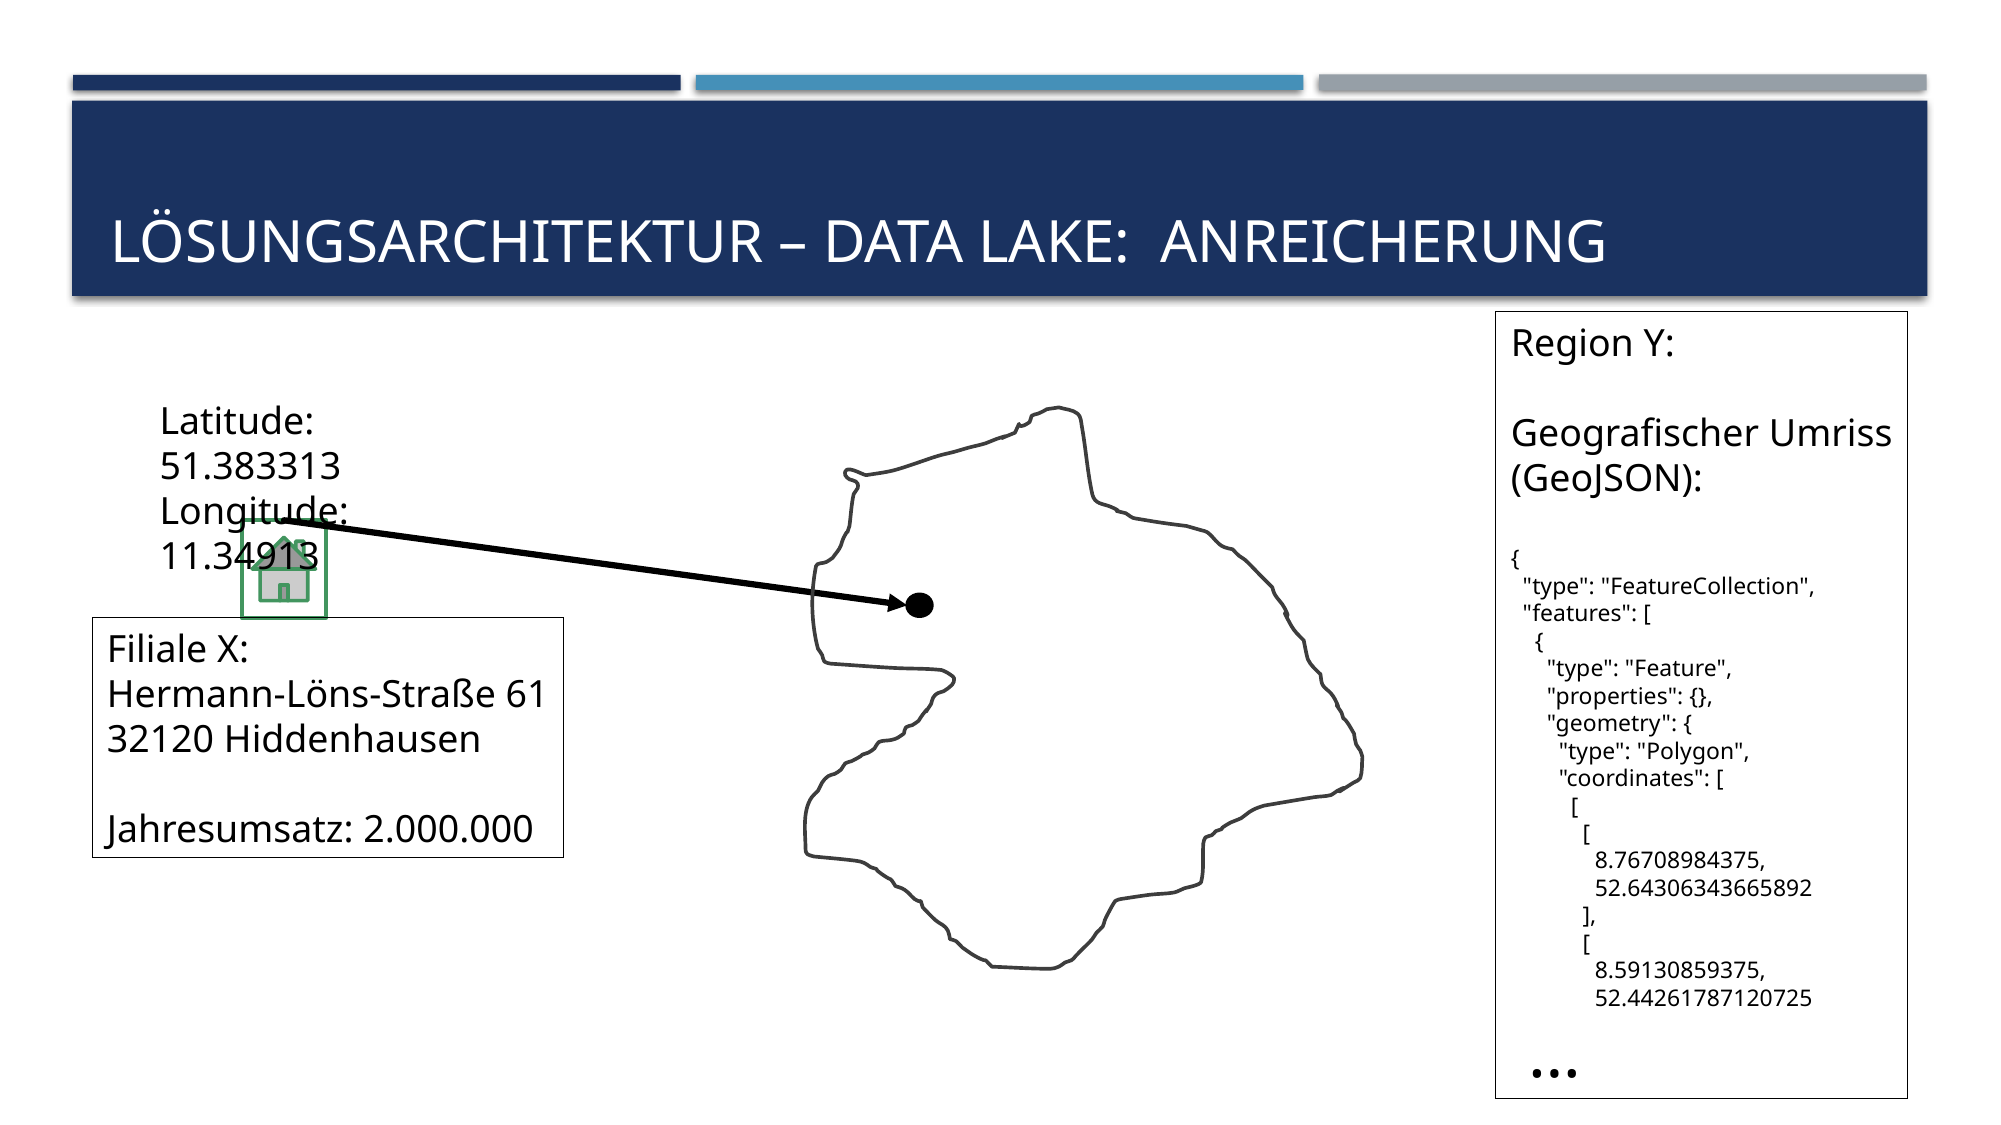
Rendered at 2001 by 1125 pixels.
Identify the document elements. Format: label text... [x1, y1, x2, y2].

text_box Latitude: 51.383313 Longitude: 11.34913 [144, 389, 504, 585]
text_box [240, 585, 328, 617]
text_box Region Y: Geografischer Umriss (GeoJSON): { "type": "FeatureCollection", "features": [ { "type": "Feature", "properties": {}, "geometry": { "type": "Polygon", "coordinates": [ [ [ 8.76708984375, 52.64306343665892 ], [ 8.59130859375, 52.44261787120725 … [1495, 311, 1908, 1099]
text_box [803, 405, 1365, 971]
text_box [325, 568, 908, 606]
title Lösungsarchitektur – DATA LAKE: Anreicherung [95, 115, 1905, 282]
text_box Filiale X: Hermann-Löns-Straße 61 32120 Hiddenhausen Jahresumsatz: 2.000.000 [92, 617, 564, 858]
